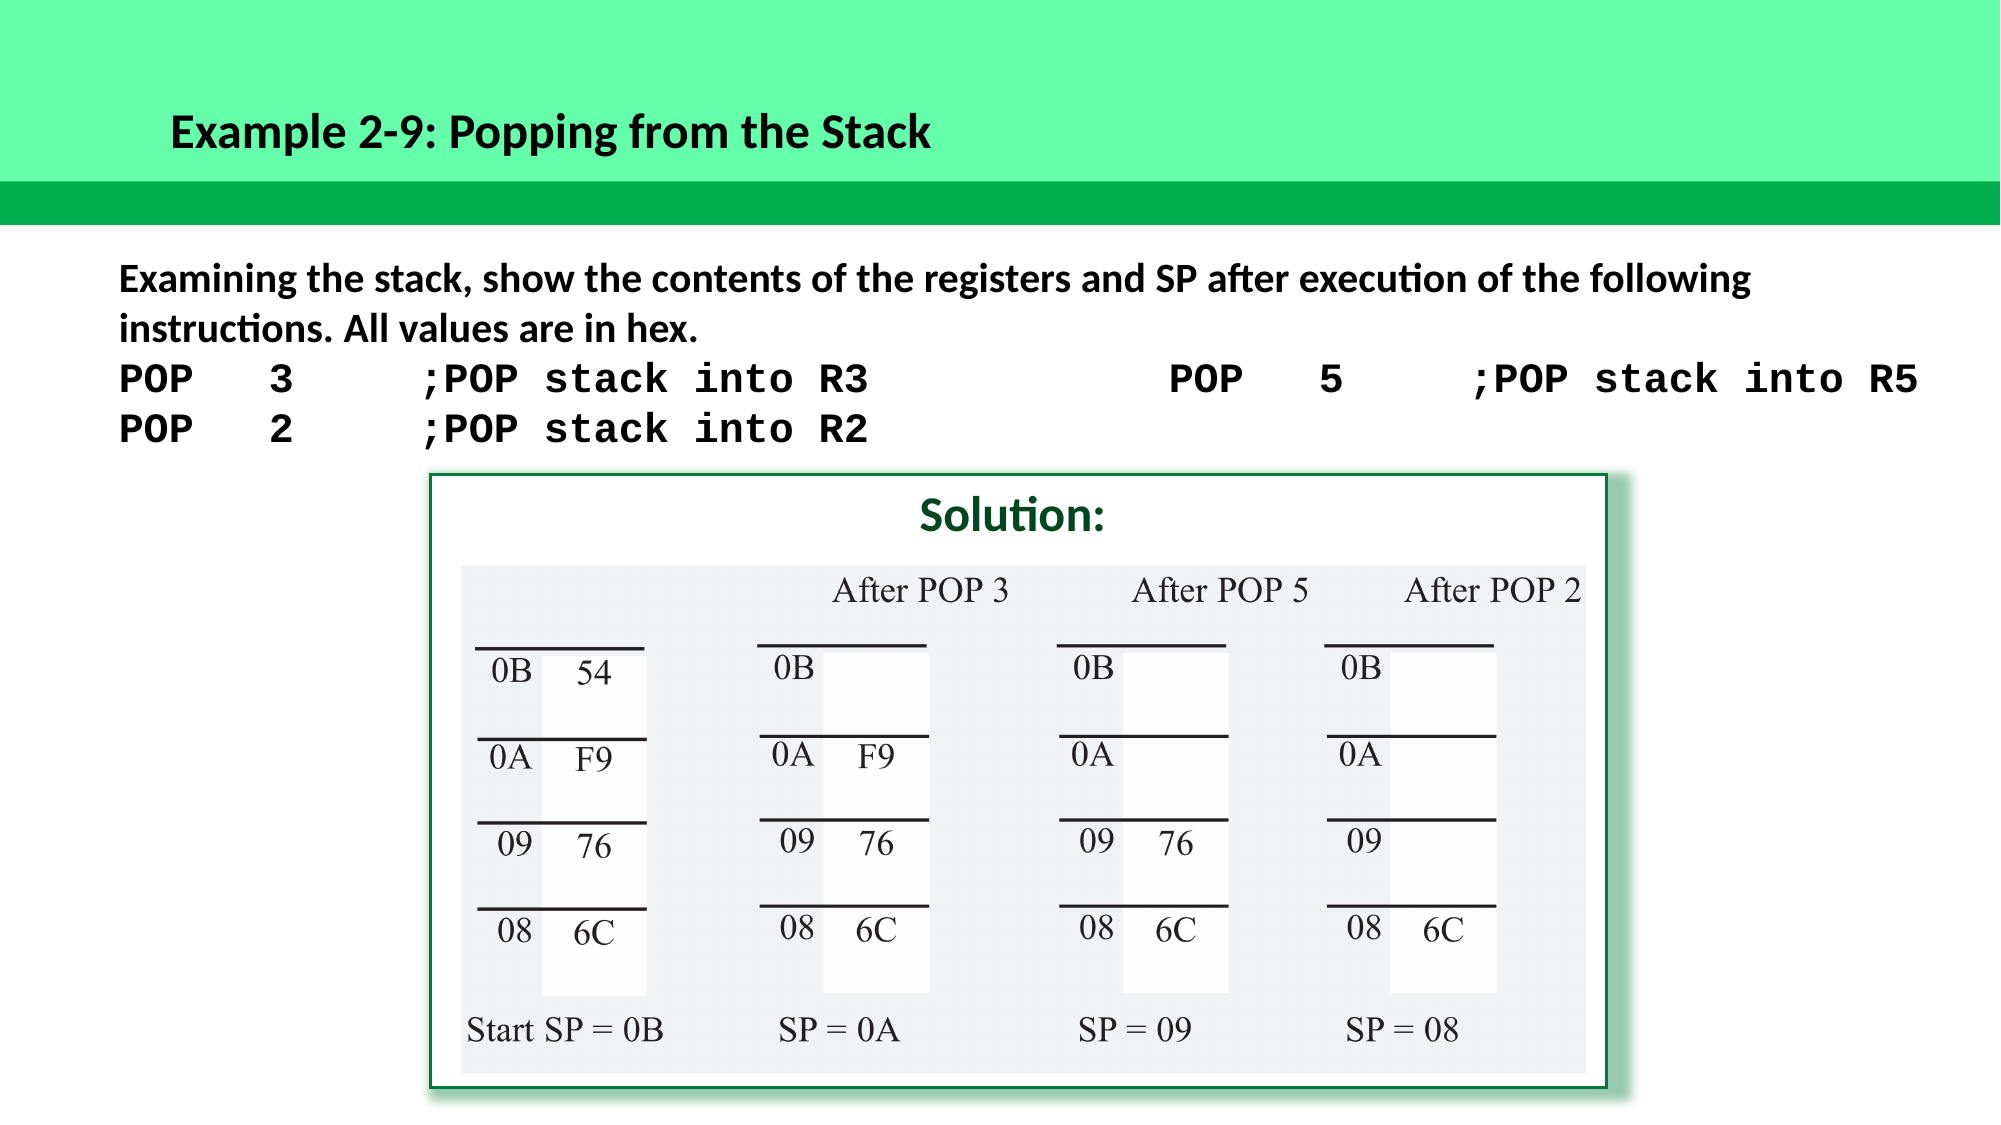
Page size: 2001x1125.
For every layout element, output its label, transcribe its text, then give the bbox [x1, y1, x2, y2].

text_box Solution: [430, 474, 1607, 550]
text_box [0, 182, 2000, 226]
text_box [430, 550, 1607, 1089]
text_box [0, 0, 2000, 182]
picture [461, 565, 1586, 1073]
text_box Examining the stack, show the contents of the registers and SP after execution of the following instructions. All values are in hex. POP 3 ;POP stack into R3 POP 5 ;POP stack into R5 POP 2 ;POP stack into R2 [104, 242, 1967, 458]
text_box Example 2-9: Popping from the Stack [155, 90, 1845, 166]
